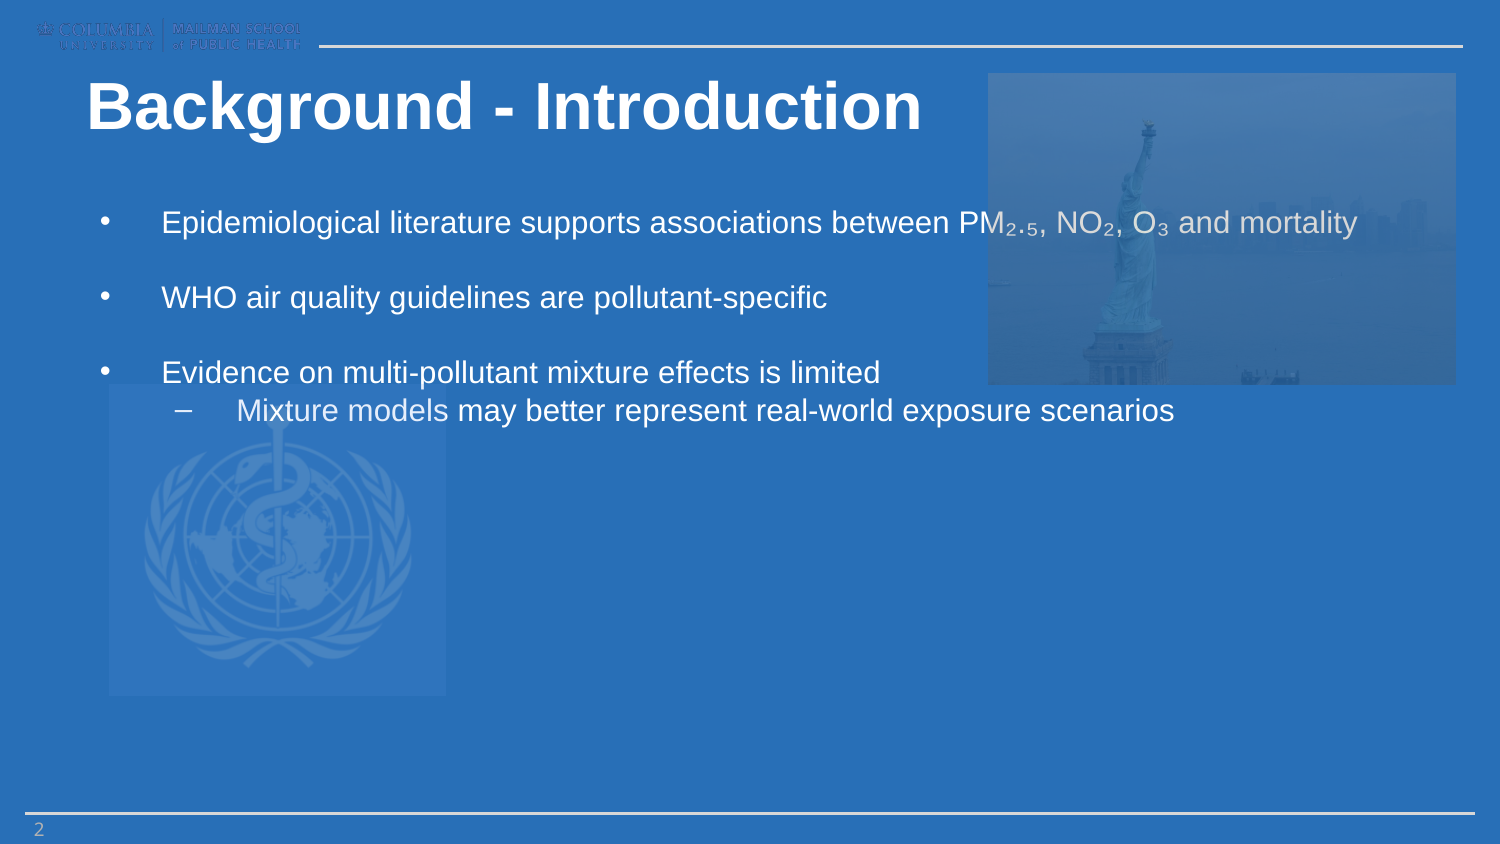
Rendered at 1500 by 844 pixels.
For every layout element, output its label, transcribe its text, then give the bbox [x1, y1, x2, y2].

list Epidemiological literature supports associations between PM₂.₅, NO₂, O₃ and mortality WHO air quality guidelines are pollutant-specific Evidence on multi-pollutant mixture effects is limited Mixture models may better represent real-world exposure scenarios [75, 196, 1425, 772]
picture [37, 18, 300, 52]
picture [109, 384, 446, 696]
picture [988, 73, 1456, 385]
title Background - Introduction [75, 46, 1425, 160]
